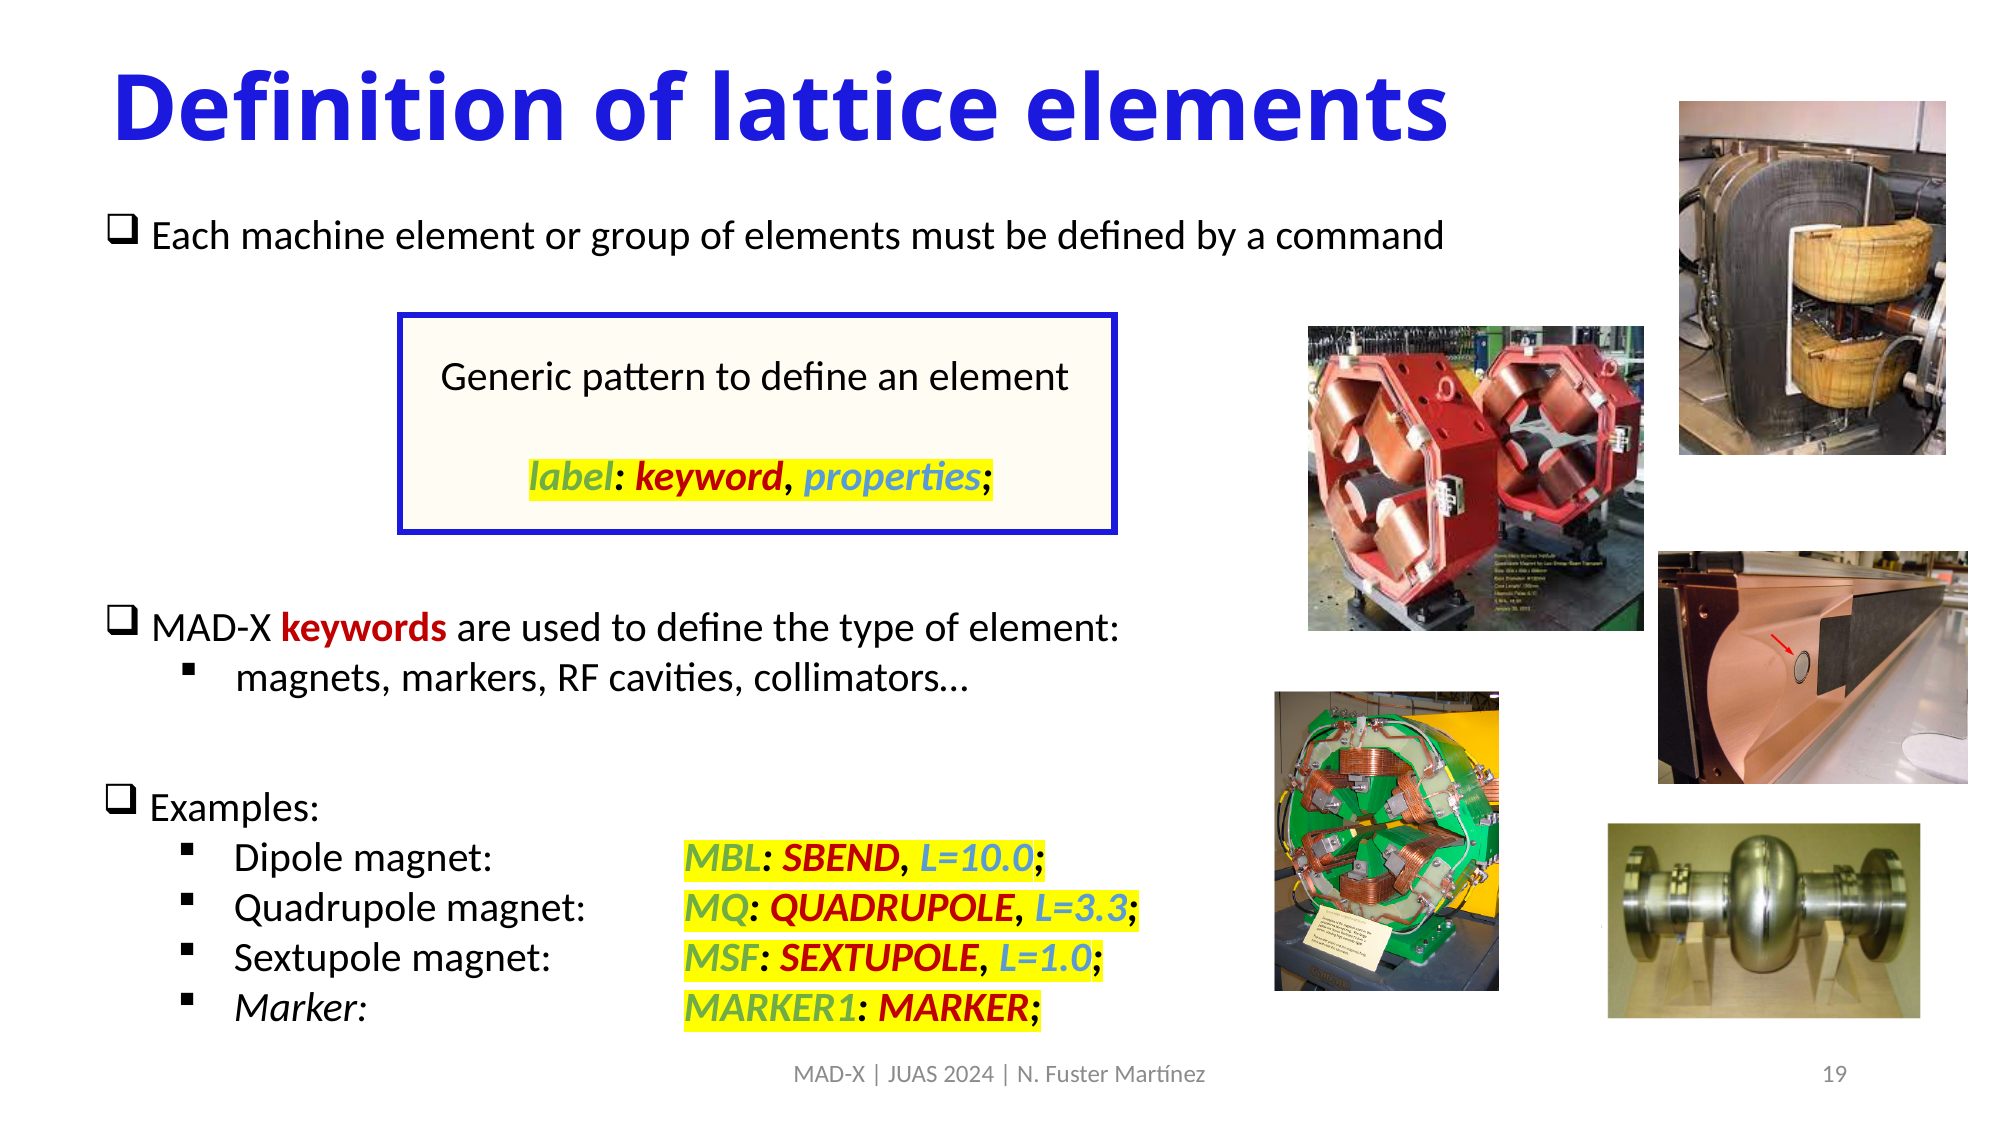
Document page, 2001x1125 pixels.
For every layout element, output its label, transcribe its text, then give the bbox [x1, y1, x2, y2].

text_box Examples: Dipole magnet: MBL: SBEND, L=10.0; Quadrupole magnet: MQ: QUADRUPOLE, L=3.3; Sextupole magnet: MSF: SEXTUPOLE, L=1.0; Marker: MARKER1: MARKER; [87, 772, 1222, 1037]
title Definition of lattice elements [0, 1, 2000, 219]
picture [1601, 815, 1929, 1027]
picture [1259, 682, 1509, 999]
list Each machine element or group of elements must be defined by a command [89, 206, 1560, 302]
picture [1679, 101, 1946, 455]
text_box Generic pattern to define an element label: keyword, properties; [425, 341, 1096, 507]
footer MAD-X | JUAS 2024 | N. Fuster Martínez [662, 1042, 1338, 1103]
picture [1658, 551, 1968, 784]
slide_number 19 [1412, 1042, 1863, 1103]
text_box MAD-X keywords are used to define the type of element: magnets, markers, RF cavities, collimators… [89, 592, 1224, 708]
picture [1308, 326, 1644, 631]
text_box [399, 314, 1116, 533]
